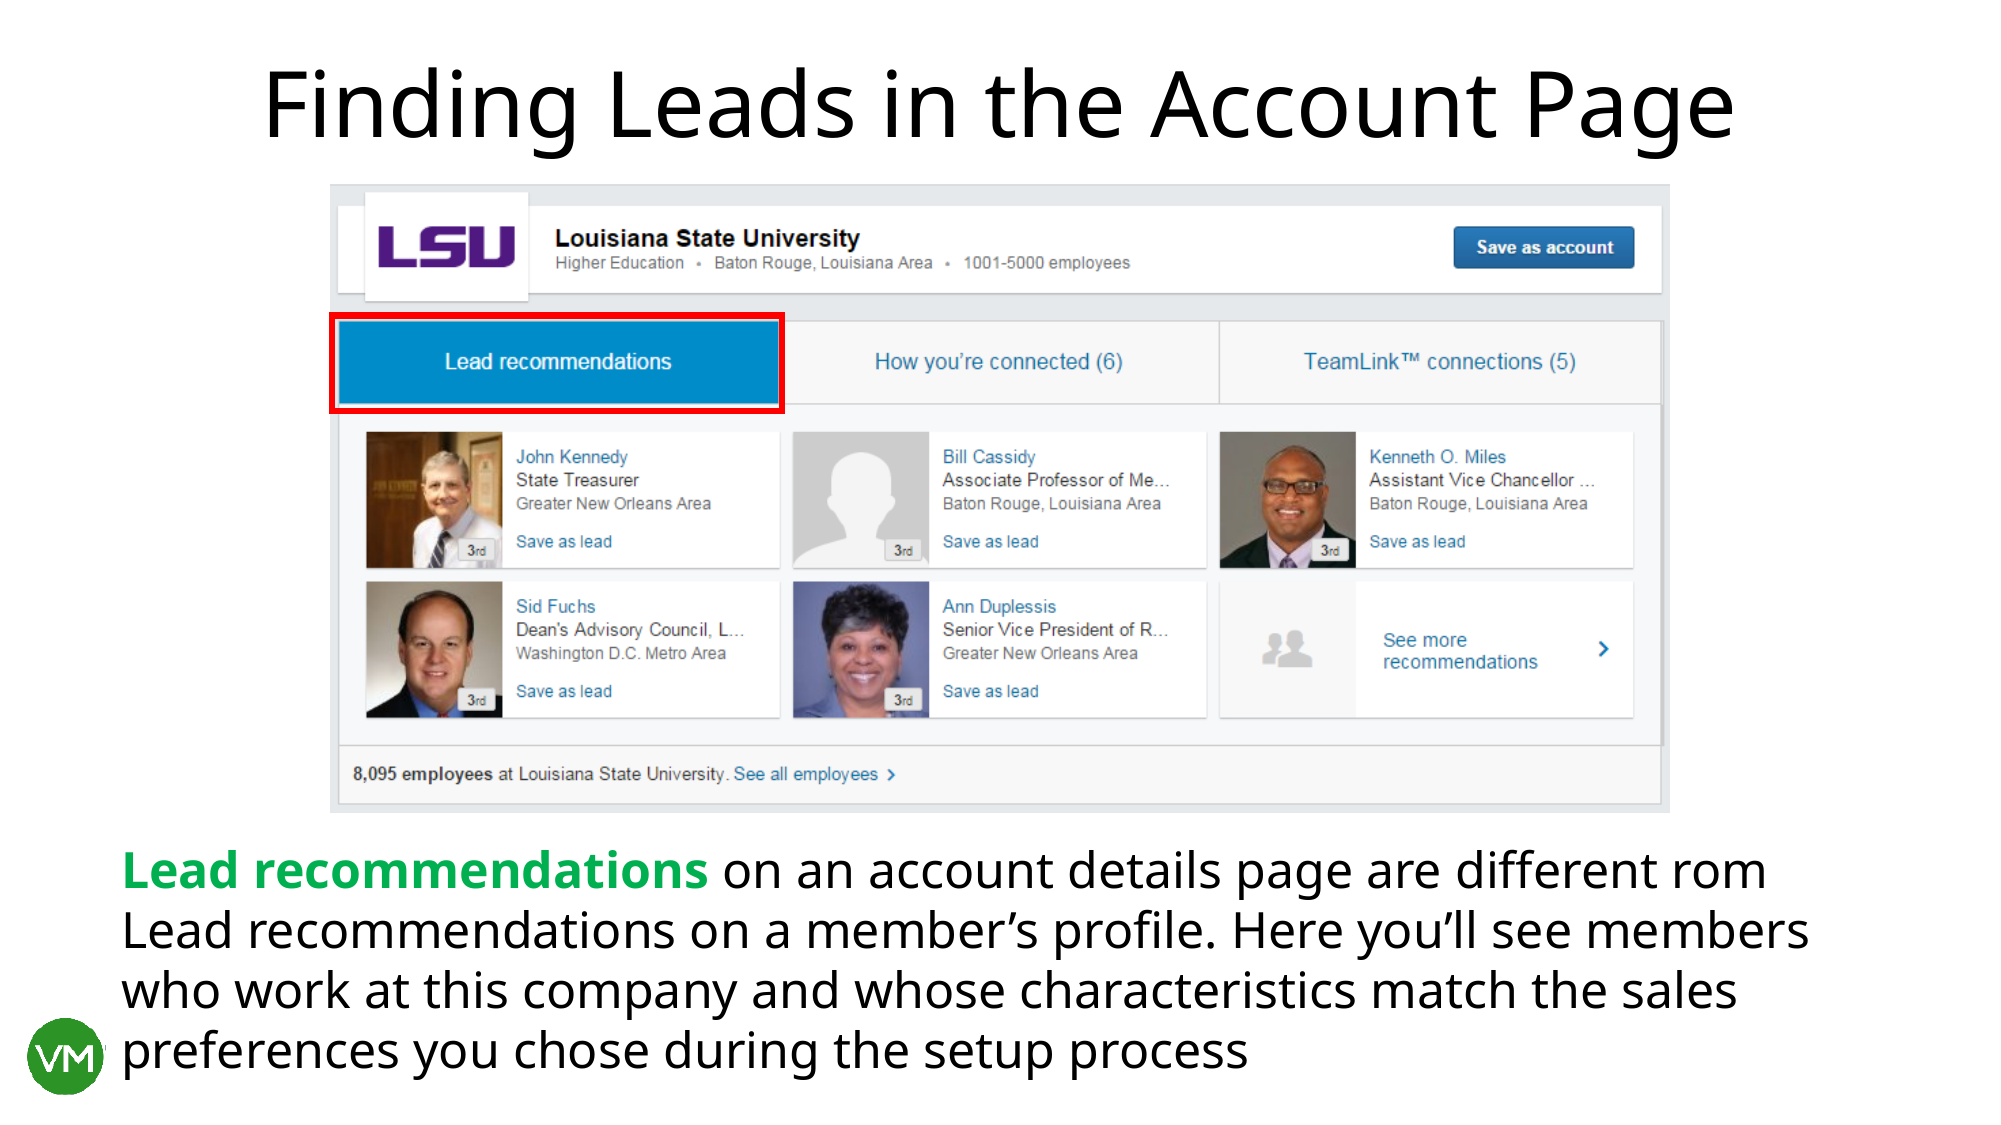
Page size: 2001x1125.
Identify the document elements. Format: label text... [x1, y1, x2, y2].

picture [330, 183, 1670, 813]
picture [22, 1007, 253, 1106]
text_box Finding Leads in the Account Page [137, 0, 1863, 217]
text_box Lead recommendations on an account details page are different rom Lead recommendations on a member’s profile. Here you’ll see members who work at this company and whose characteristics match the sales preferences you chose during the setup process [106, 831, 1892, 1086]
